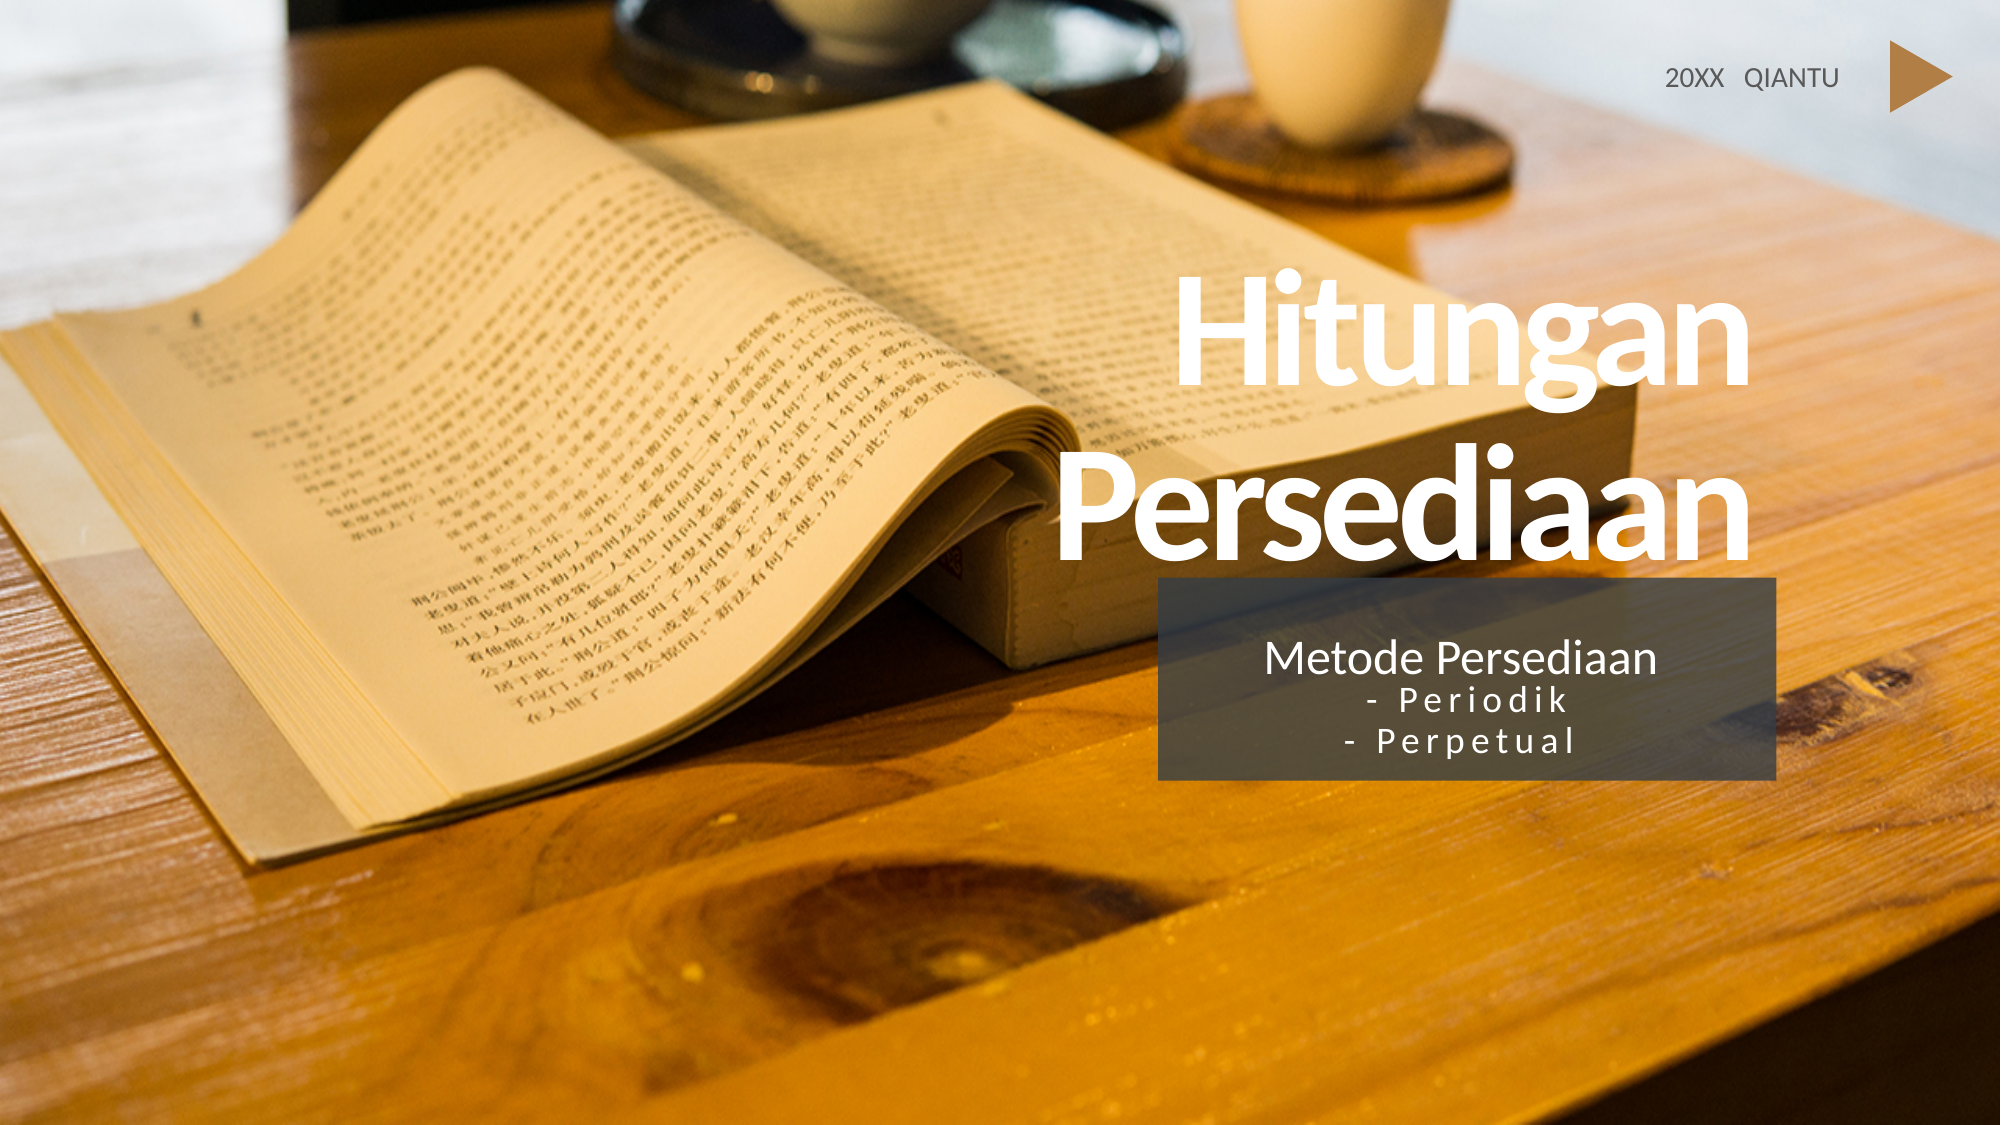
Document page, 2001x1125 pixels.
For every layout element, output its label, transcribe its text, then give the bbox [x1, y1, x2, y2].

text_box [1157, 602, 1777, 782]
text_box 20XX QIANTU [1649, 51, 1889, 101]
text_box [0, 0, 2000, 1125]
text_box - Periodik - Perpetual [1230, 703, 1702, 738]
title Metode Persediaan [1230, 612, 1703, 704]
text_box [1889, 40, 1953, 113]
text_box Hitungan Persediaan [518, 236, 1804, 602]
